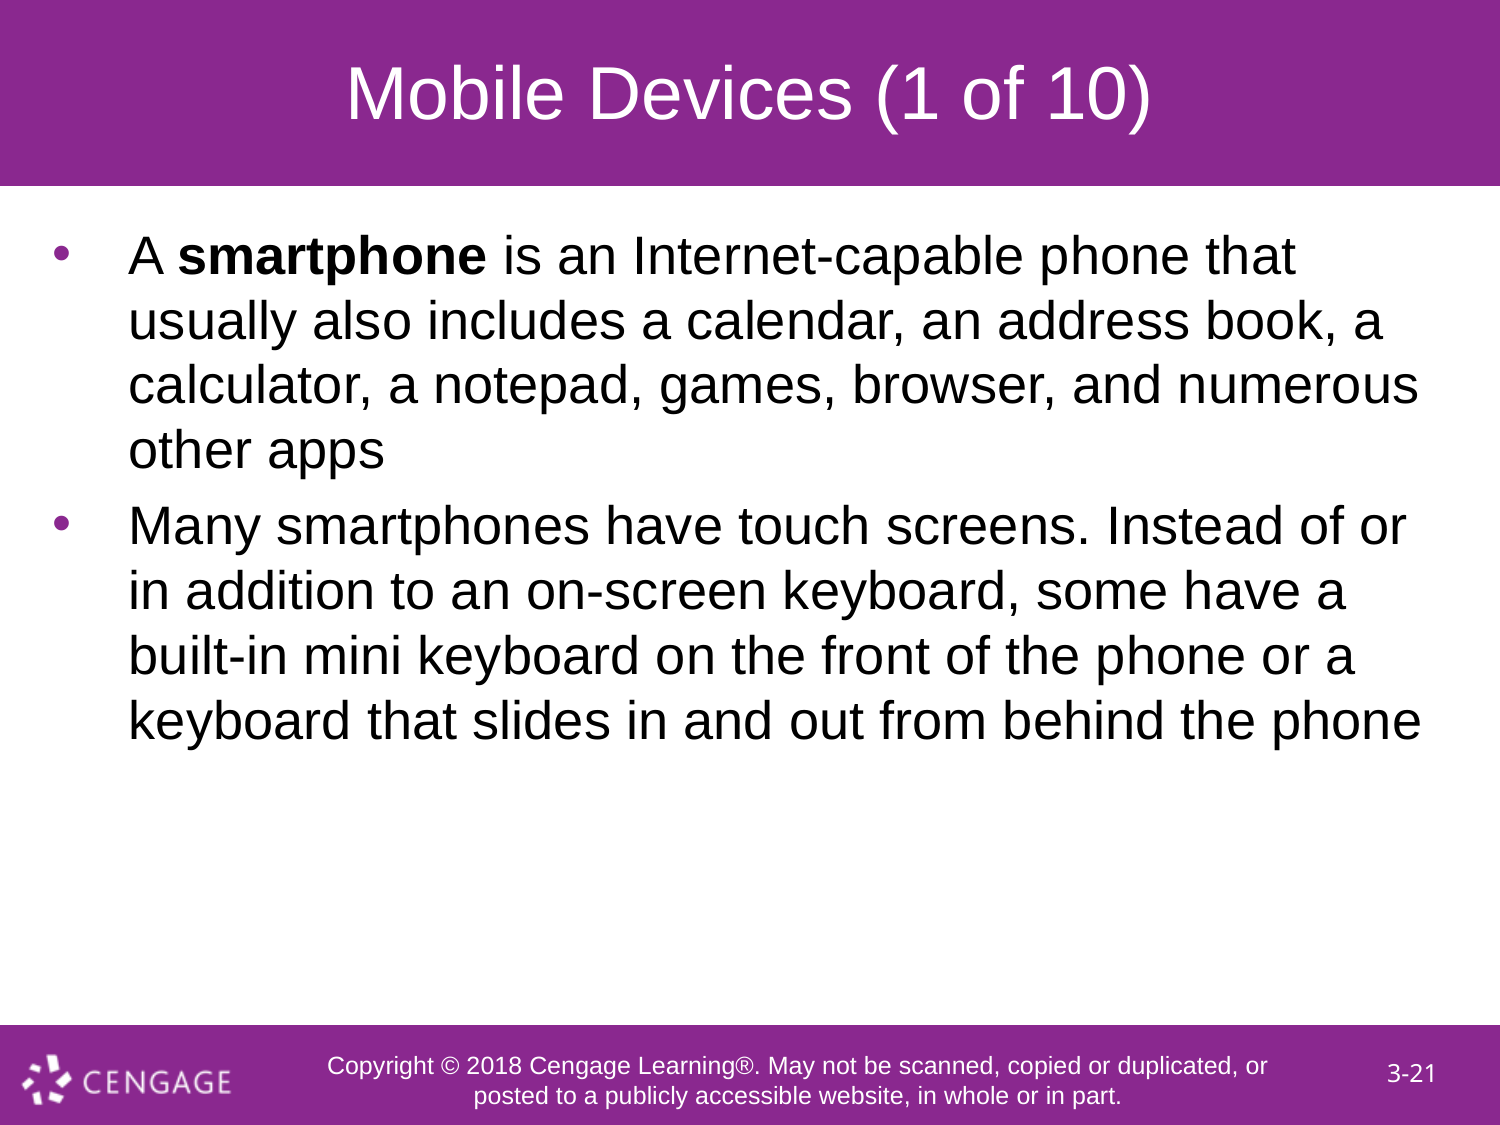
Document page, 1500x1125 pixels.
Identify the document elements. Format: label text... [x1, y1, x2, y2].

title Mobile Devices (1 of 10) [7, 4, 1493, 175]
picture [12, 1045, 236, 1113]
list A smartphone is an Internet-capable phone that usually also includes a calendar, an address book, a calculator, a notepad, games, browser, and numerous other apps Many smartphones have touch screens. Instead of or in addition to an on-screen keyboard, some have a built-in mini keyboard on the front of the phone or a keyboard that slides in and out from behind the phone [37, 212, 1475, 1005]
